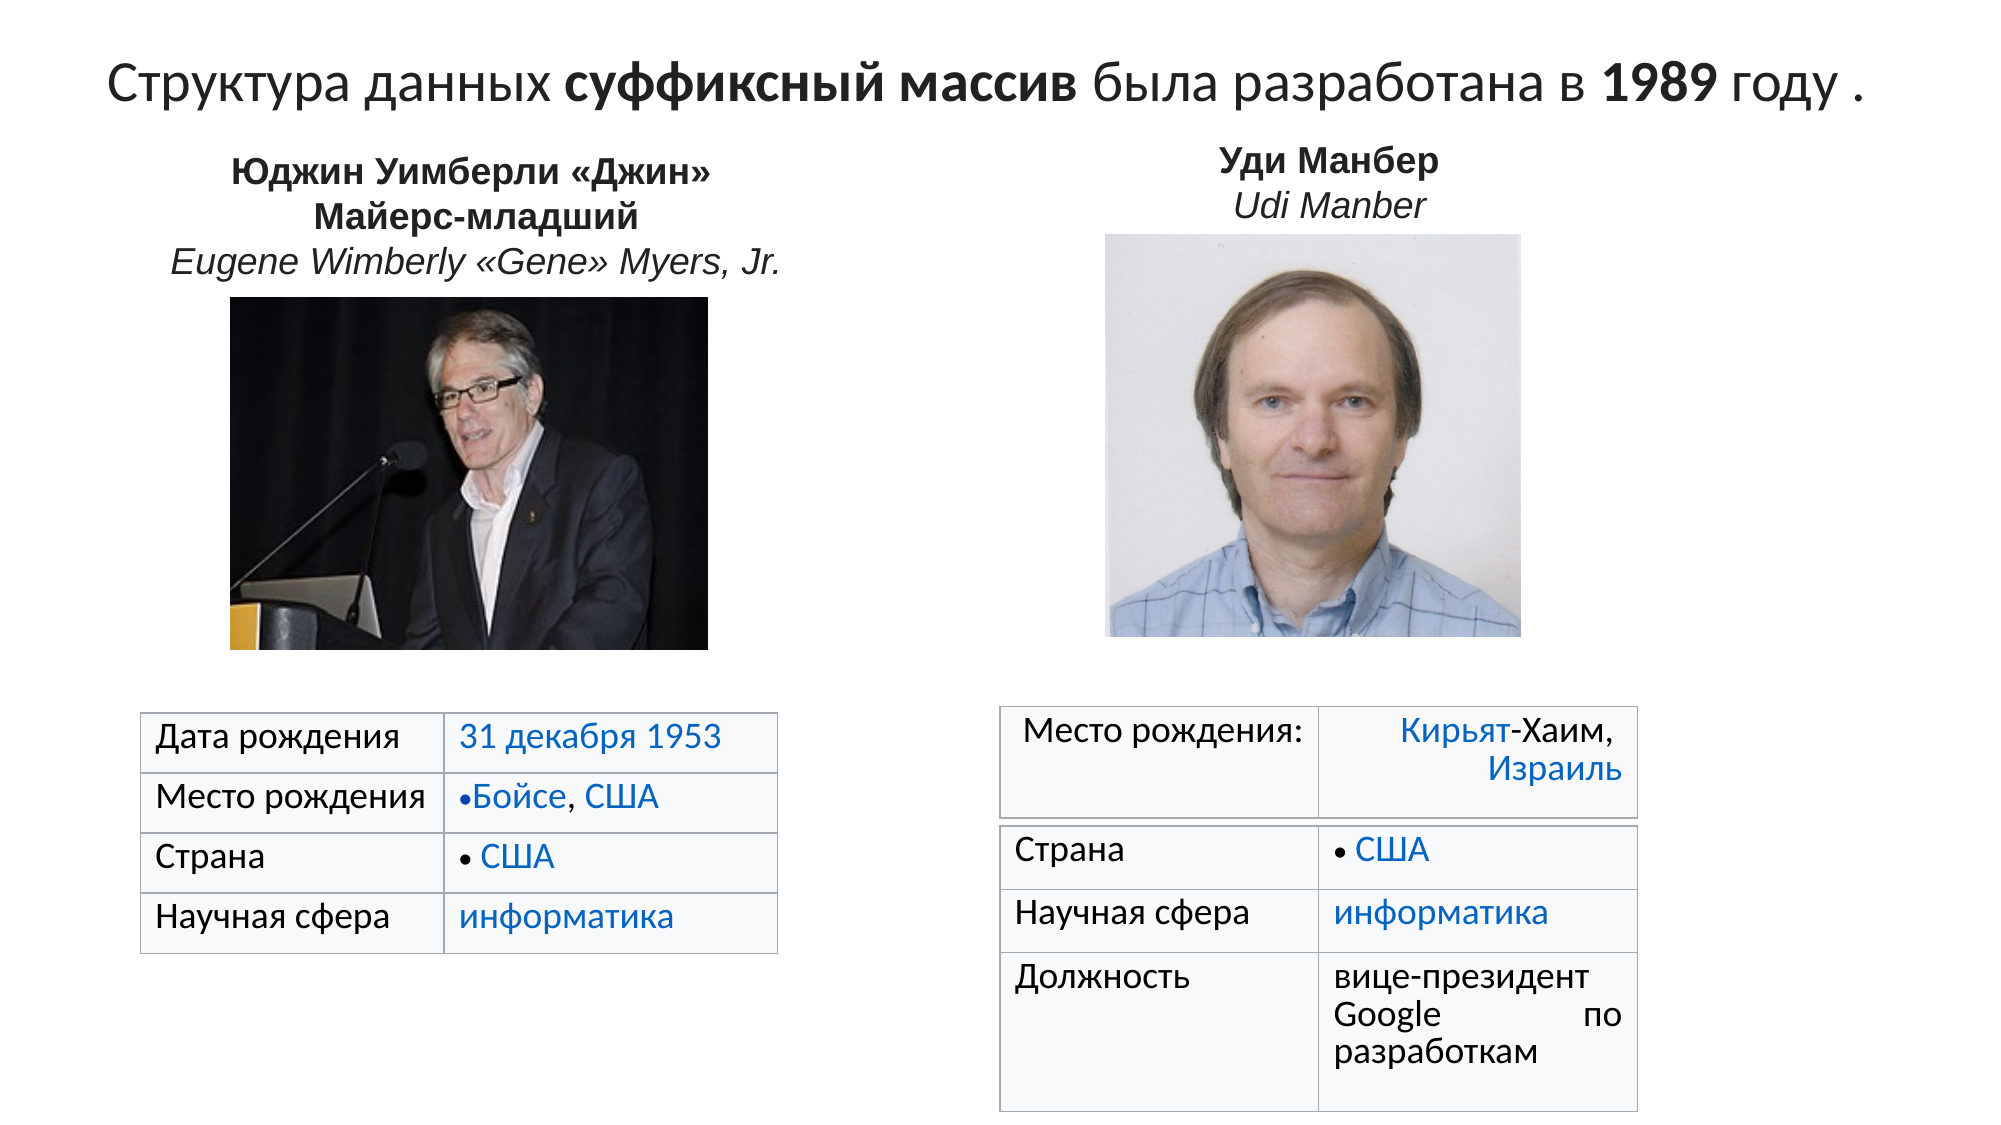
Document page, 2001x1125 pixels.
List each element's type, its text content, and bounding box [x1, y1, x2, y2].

table_header США [1319, 827, 1637, 889]
text_box Уди Манбер Udi Manber [1160, 128, 1499, 233]
table_cell информатика [1319, 890, 1637, 952]
table_cell США [445, 834, 777, 892]
table_cell Научная сфера [141, 894, 443, 953]
title Структура данных суффиксный массив была разработана в 1989 году . [92, 0, 1956, 185]
table_cell Страна [141, 834, 443, 892]
table_cell информатика [445, 894, 777, 953]
table_cell Должность [1001, 953, 1318, 1111]
table_header Кирьят-Хаим, Израиль [1319, 707, 1637, 817]
table_cell Место рождения [141, 774, 443, 832]
text_box Юджин Уимберли «Джин» Майерс-младший Eugene Wimberly «Gene» Myers, Jr. [33, 139, 920, 290]
table_header Дата рождения [141, 714, 443, 772]
table_header 31 декабря 1953 [445, 714, 777, 772]
picture [230, 297, 708, 650]
table_cell Бойсе, США [445, 774, 777, 832]
table_cell вице-президент Google по разработкам [1319, 953, 1637, 1111]
picture [1105, 234, 1521, 637]
table_header Страна [1001, 827, 1318, 889]
table_cell Научная сфера [1001, 890, 1318, 952]
table_header Место рождения: [1001, 707, 1318, 817]
